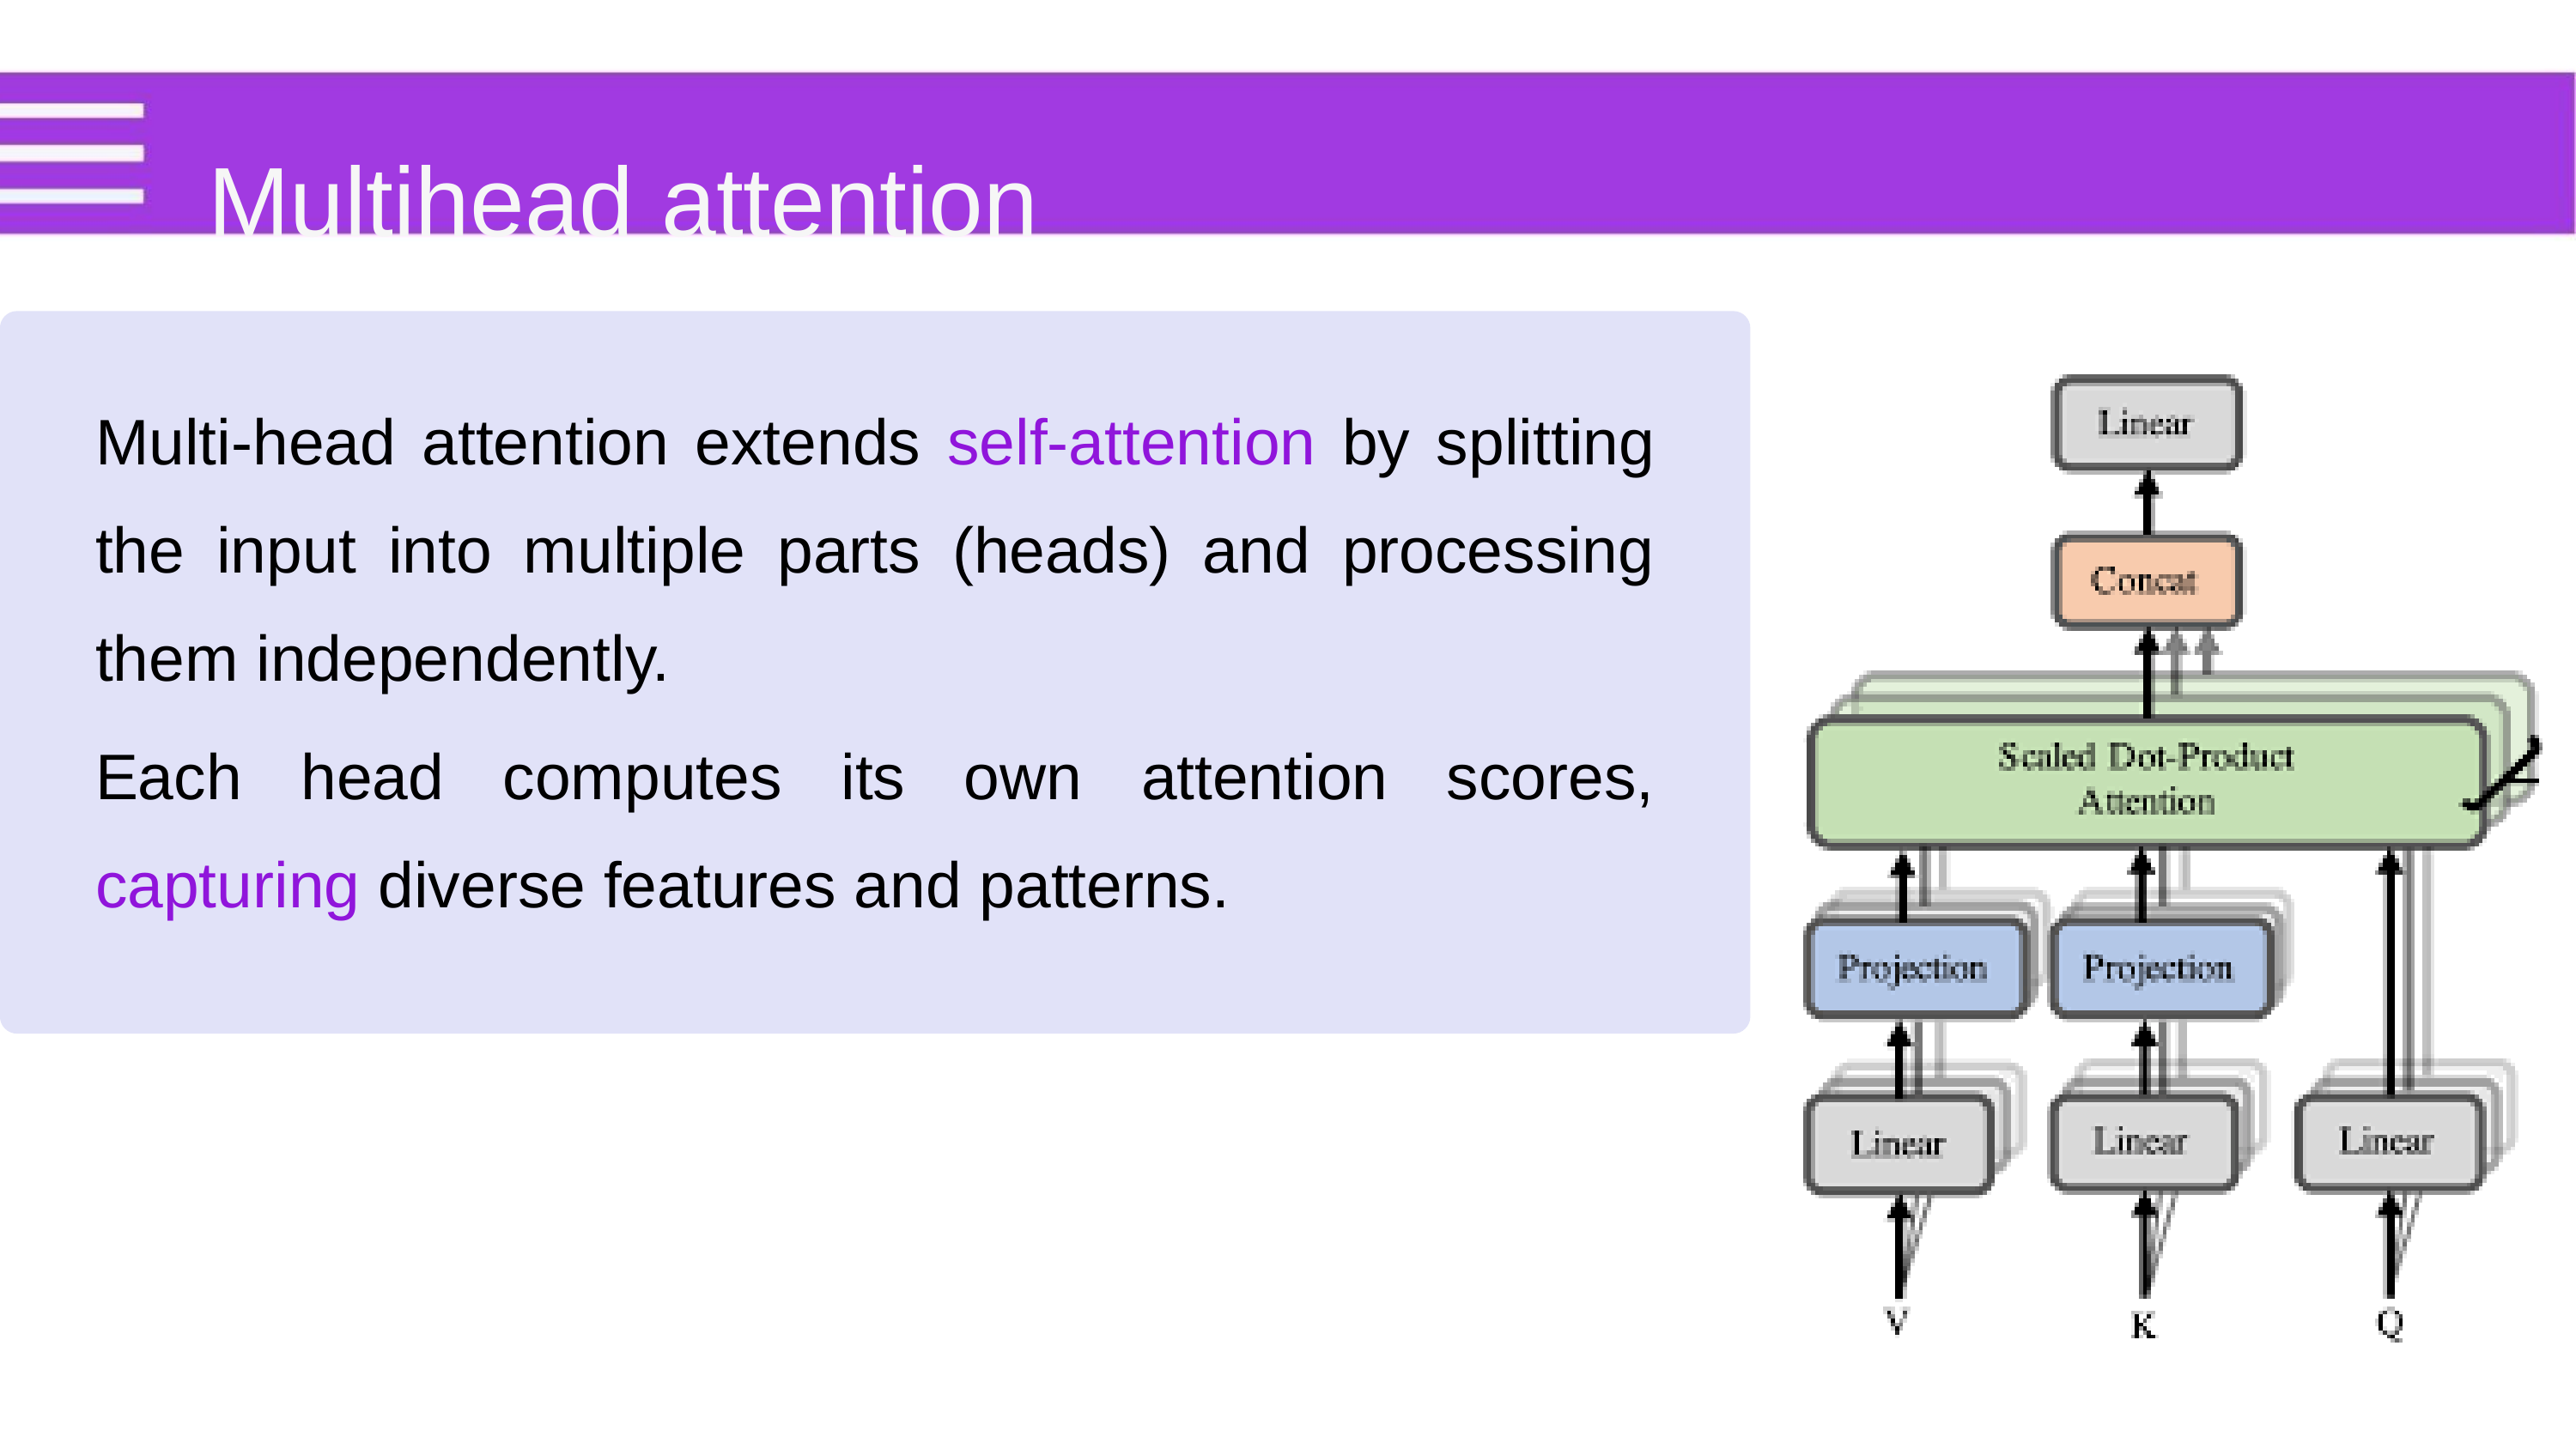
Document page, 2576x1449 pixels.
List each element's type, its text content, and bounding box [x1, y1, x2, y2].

text_box [1771, 351, 2551, 1383]
text_box [0, 0, 2576, 1432]
text_box Multihead attention [208, 91, 1550, 257]
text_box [0, 264, 1751, 1034]
